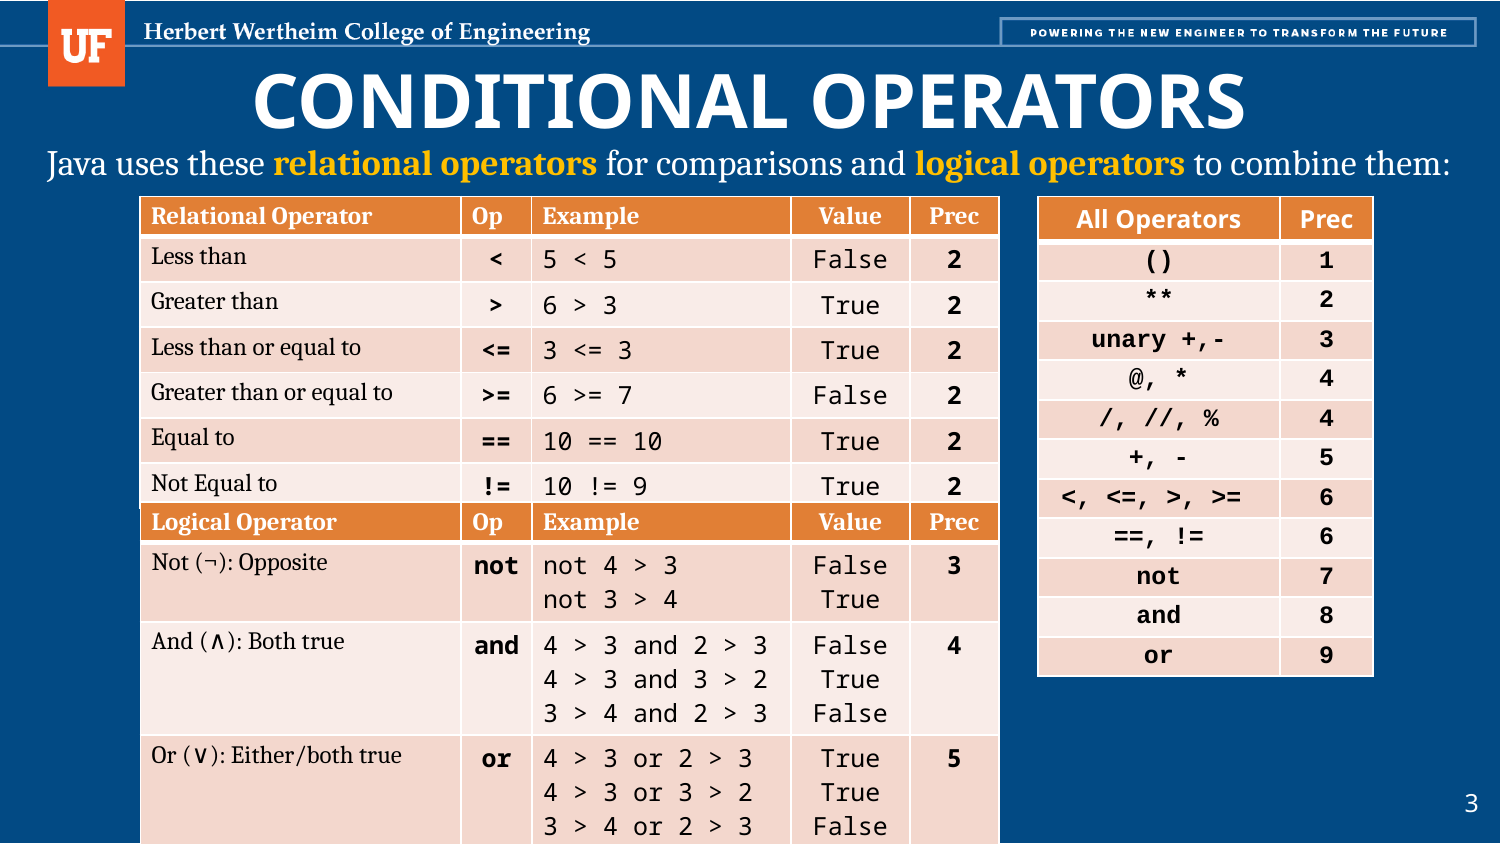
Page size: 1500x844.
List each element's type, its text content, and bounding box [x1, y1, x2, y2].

table_cell 6 [1281, 480, 1372, 517]
table_cell False True False [792, 623, 909, 734]
table_cell 9 [1281, 638, 1372, 675]
table_cell False [792, 373, 909, 417]
table_cell Not Equal to [141, 464, 460, 501]
table_cell False True [792, 545, 909, 621]
list Java uses these relational operators for comparisons and logical operators to combine them: [31, 135, 1468, 194]
table_cell 1 [1281, 245, 1372, 280]
table_cell != [462, 464, 531, 501]
table_cell 2 [911, 328, 998, 372]
table_cell 4 > 3 or 2 > 3 4 > 3 or 3 > 2 3 > 4 or 2 > 3 [533, 736, 790, 844]
table_cell /, //, % [1039, 401, 1279, 438]
table_cell Less than [141, 239, 460, 281]
table_cell True [792, 464, 909, 501]
table_cell 4 [1281, 361, 1372, 399]
table_cell ** [1039, 282, 1279, 320]
table_header Prec [1281, 197, 1372, 239]
table_cell 3 [911, 545, 998, 621]
table_cell True [792, 328, 909, 372]
table_cell >= [462, 373, 531, 417]
table_cell False [792, 239, 909, 281]
table_cell 6 > 3 [532, 283, 790, 326]
table_header Op [462, 197, 531, 234]
table_cell not [1039, 559, 1279, 596]
table_header Example [533, 503, 790, 540]
table_cell 2 [911, 464, 998, 501]
table_header Value [792, 503, 909, 540]
table_header Prec [911, 197, 998, 234]
table_cell And (∧): Both true [141, 623, 460, 734]
table_header Example [532, 197, 790, 234]
title Conditional Operators [112, 46, 1387, 135]
table_cell ==, != [1039, 519, 1279, 557]
table_cell Greater than or equal to [141, 373, 460, 417]
table_header Relational Operator [141, 197, 460, 234]
table_cell not 4 > 3 not 3 > 4 [533, 545, 790, 621]
table_header Logical Operator [141, 503, 460, 540]
table_cell True [792, 419, 909, 462]
table_cell 5 [1281, 440, 1372, 478]
table_cell 10 == 10 [532, 419, 790, 462]
table_cell <= [462, 328, 531, 372]
table_cell 6 [1281, 519, 1372, 557]
table_cell True [792, 283, 909, 326]
table_cell @, * [1039, 361, 1279, 399]
table_cell () [1039, 245, 1279, 280]
table_cell True True False [792, 736, 909, 844]
table_cell unary +,- [1039, 322, 1279, 359]
table_cell 4 [911, 623, 998, 734]
table_cell 8 [1281, 598, 1372, 636]
table_cell 2 [911, 239, 998, 281]
slide_number 3 [1156, 782, 1494, 828]
table_cell 3 [1281, 322, 1372, 359]
table_cell 2 [911, 373, 998, 417]
picture [0, 0, 1500, 843]
table_cell 3 <= 3 [532, 328, 790, 372]
table_header Value [792, 197, 909, 234]
table_cell == [462, 419, 531, 462]
table_cell Greater than [141, 283, 460, 326]
table_header Prec [911, 503, 998, 540]
table_cell Not (¬): Opposite [141, 545, 460, 621]
table_cell > [462, 283, 531, 326]
table_cell 4 [1281, 401, 1372, 438]
table_cell 4 > 3 and 2 > 3 4 > 3 and 3 > 2 3 > 4 and 2 > 3 [533, 623, 790, 734]
table_header Op [462, 503, 531, 540]
table_cell 7 [1281, 559, 1372, 596]
table_header All Operators [1039, 197, 1279, 239]
table_cell and [462, 623, 531, 734]
table_cell 5 < 5 [532, 239, 790, 281]
table_cell Or (∨): Either/both true [141, 736, 460, 844]
table_cell 5 [911, 736, 998, 844]
table_cell 10 != 9 [532, 464, 790, 501]
table_cell 6 >= 7 [532, 373, 790, 417]
table_cell or [1039, 638, 1279, 675]
table_cell not [462, 545, 531, 621]
table_cell 2 [911, 283, 998, 326]
table_cell < [462, 239, 531, 281]
table_cell Less than or equal to [141, 328, 460, 372]
table_cell or [462, 736, 531, 844]
table_cell and [1039, 598, 1279, 636]
table_cell <, <=, >, >= [1039, 480, 1279, 517]
table_cell 2 [911, 419, 998, 462]
table_cell 2 [1281, 282, 1372, 320]
table_cell Equal to [141, 419, 460, 462]
table_cell +, - [1039, 440, 1279, 478]
